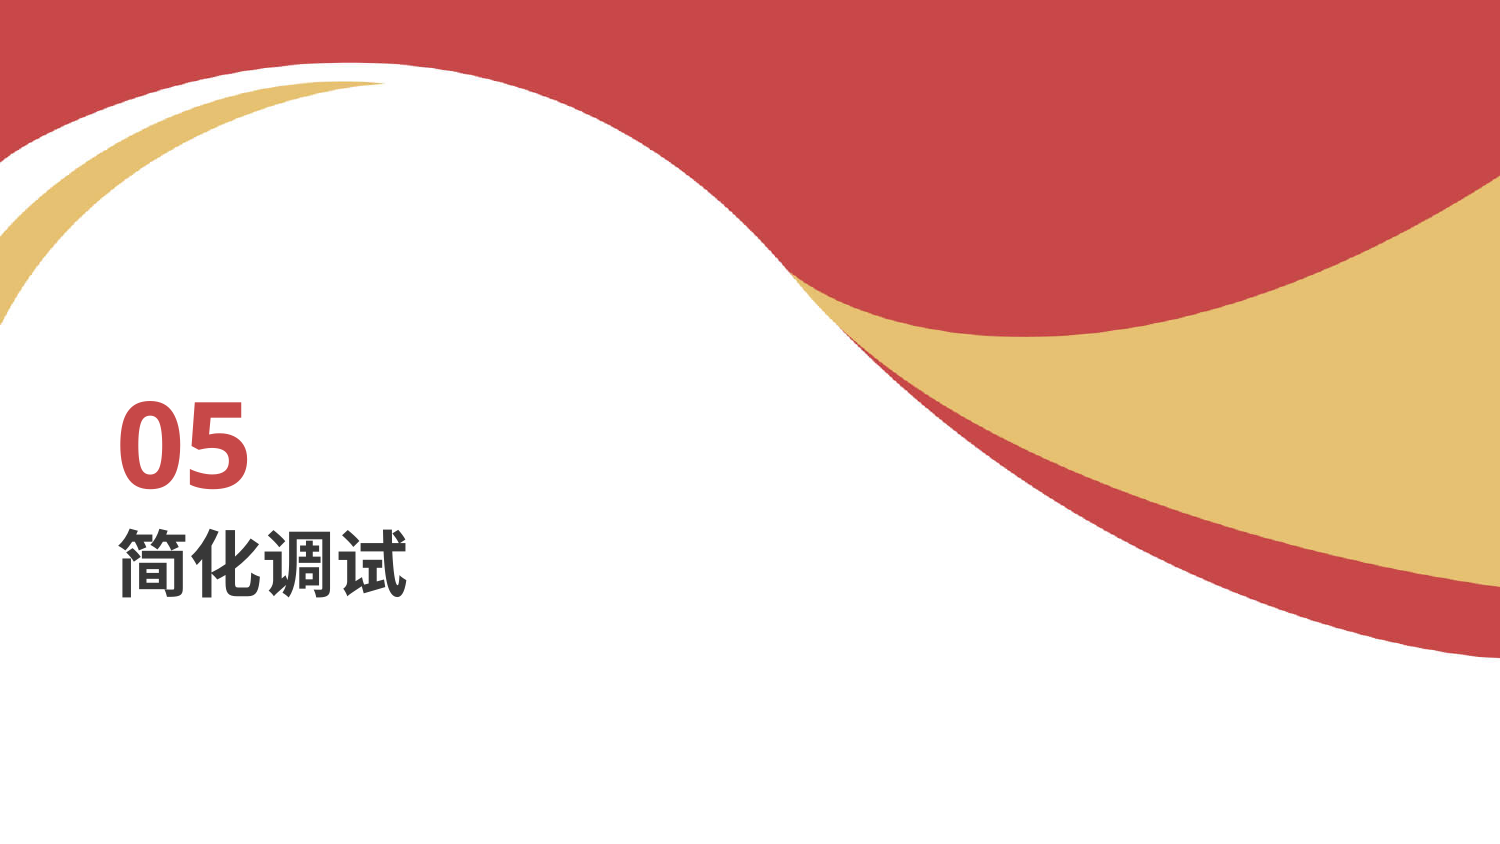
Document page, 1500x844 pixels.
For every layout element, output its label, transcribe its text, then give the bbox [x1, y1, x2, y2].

text_box 简化调试 [101, 511, 939, 658]
picture [0, 0, 1500, 844]
text_box 05 [101, 338, 340, 511]
